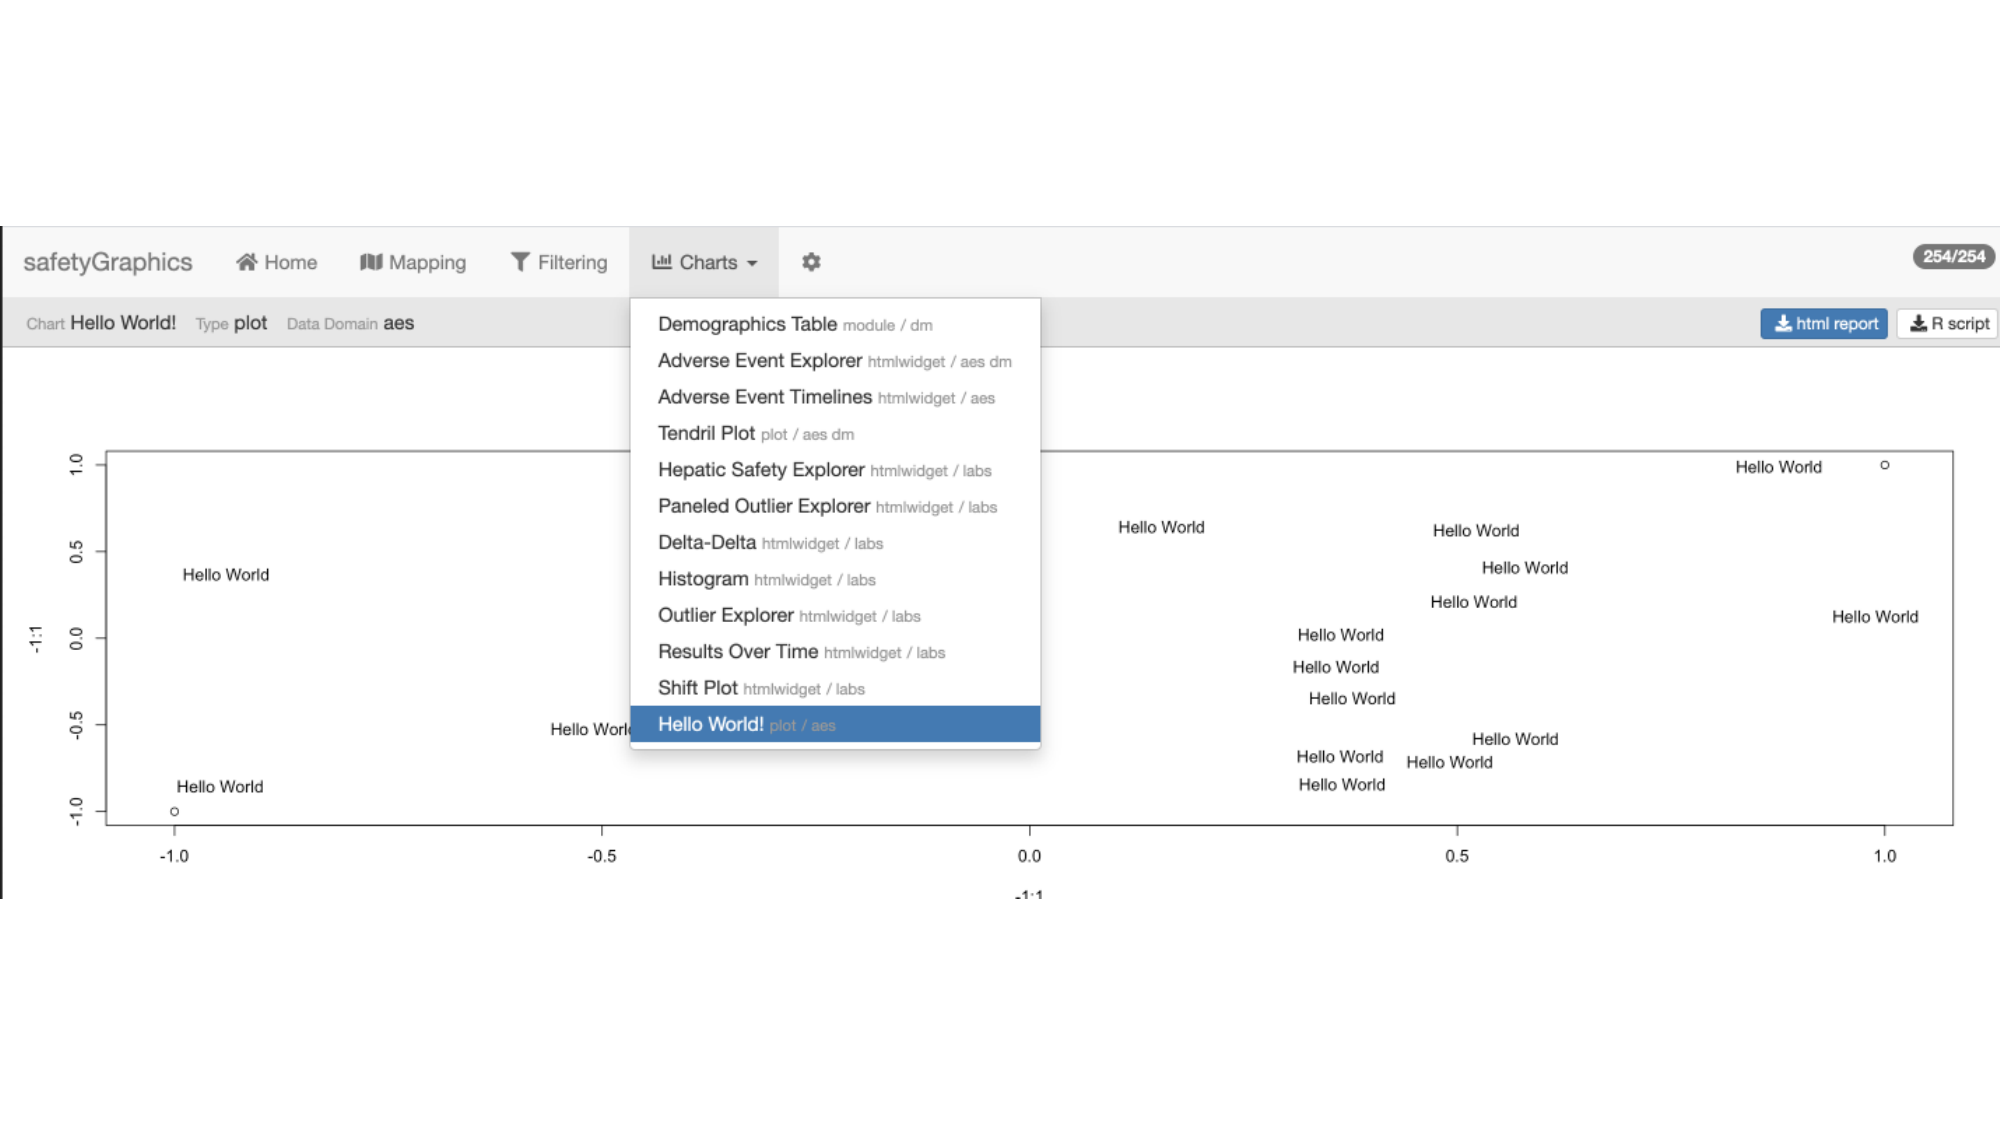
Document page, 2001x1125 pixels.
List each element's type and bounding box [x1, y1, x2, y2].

picture [0, 226, 2000, 899]
